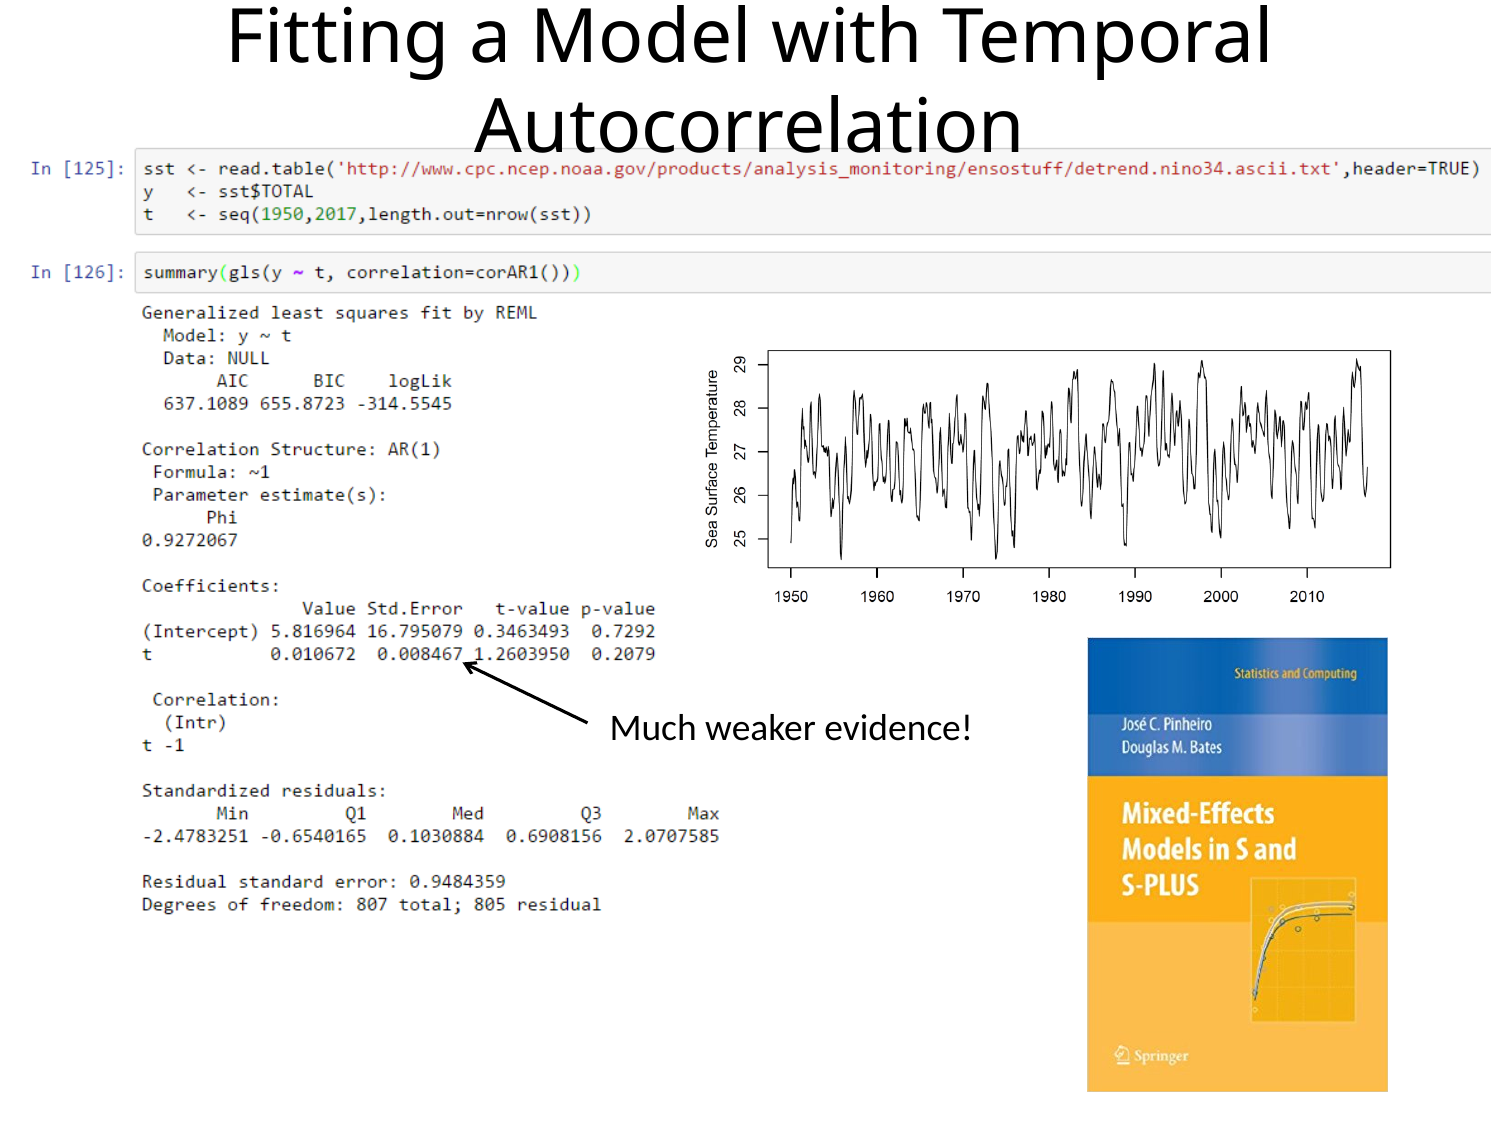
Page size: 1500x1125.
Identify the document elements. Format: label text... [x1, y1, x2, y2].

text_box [462, 662, 588, 724]
picture [21, 124, 1491, 1092]
title Fitting a Model with Temporal Autocorrelation [24, 37, 1475, 118]
